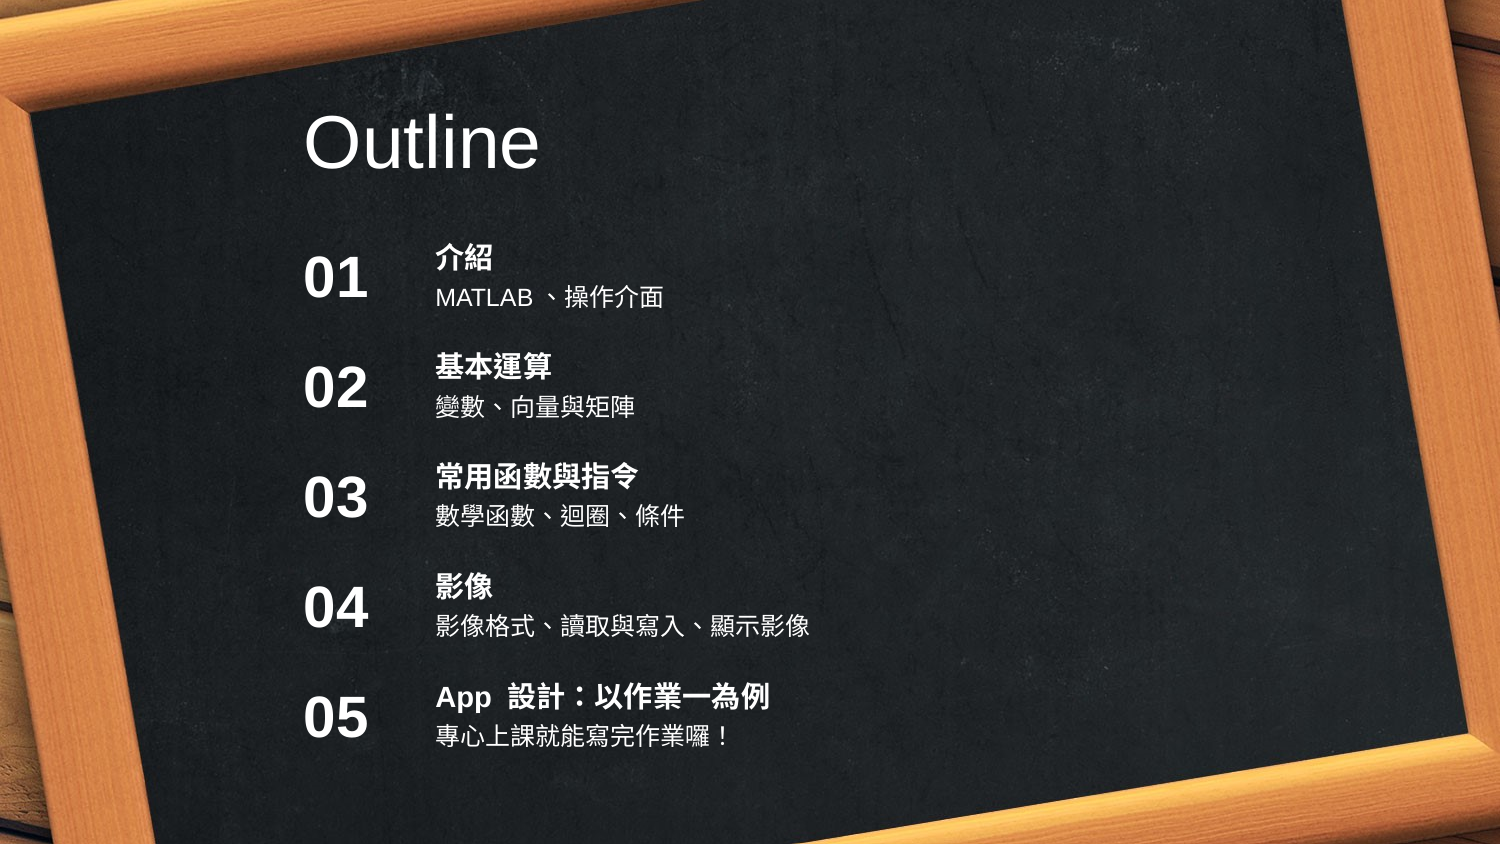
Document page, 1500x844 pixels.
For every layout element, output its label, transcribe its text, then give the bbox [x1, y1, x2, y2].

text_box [420, 560, 1226, 649]
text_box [420, 230, 1226, 320]
text_box 01 [289, 238, 389, 309]
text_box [420, 670, 1226, 759]
text_box 05 [289, 678, 389, 749]
picture [0, 0, 1500, 844]
text_box 02 [289, 348, 389, 419]
text_box 04 [289, 568, 389, 639]
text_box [420, 340, 1226, 429]
text_box Outline [289, 91, 1353, 186]
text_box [420, 450, 1226, 539]
text_box 03 [289, 458, 389, 529]
